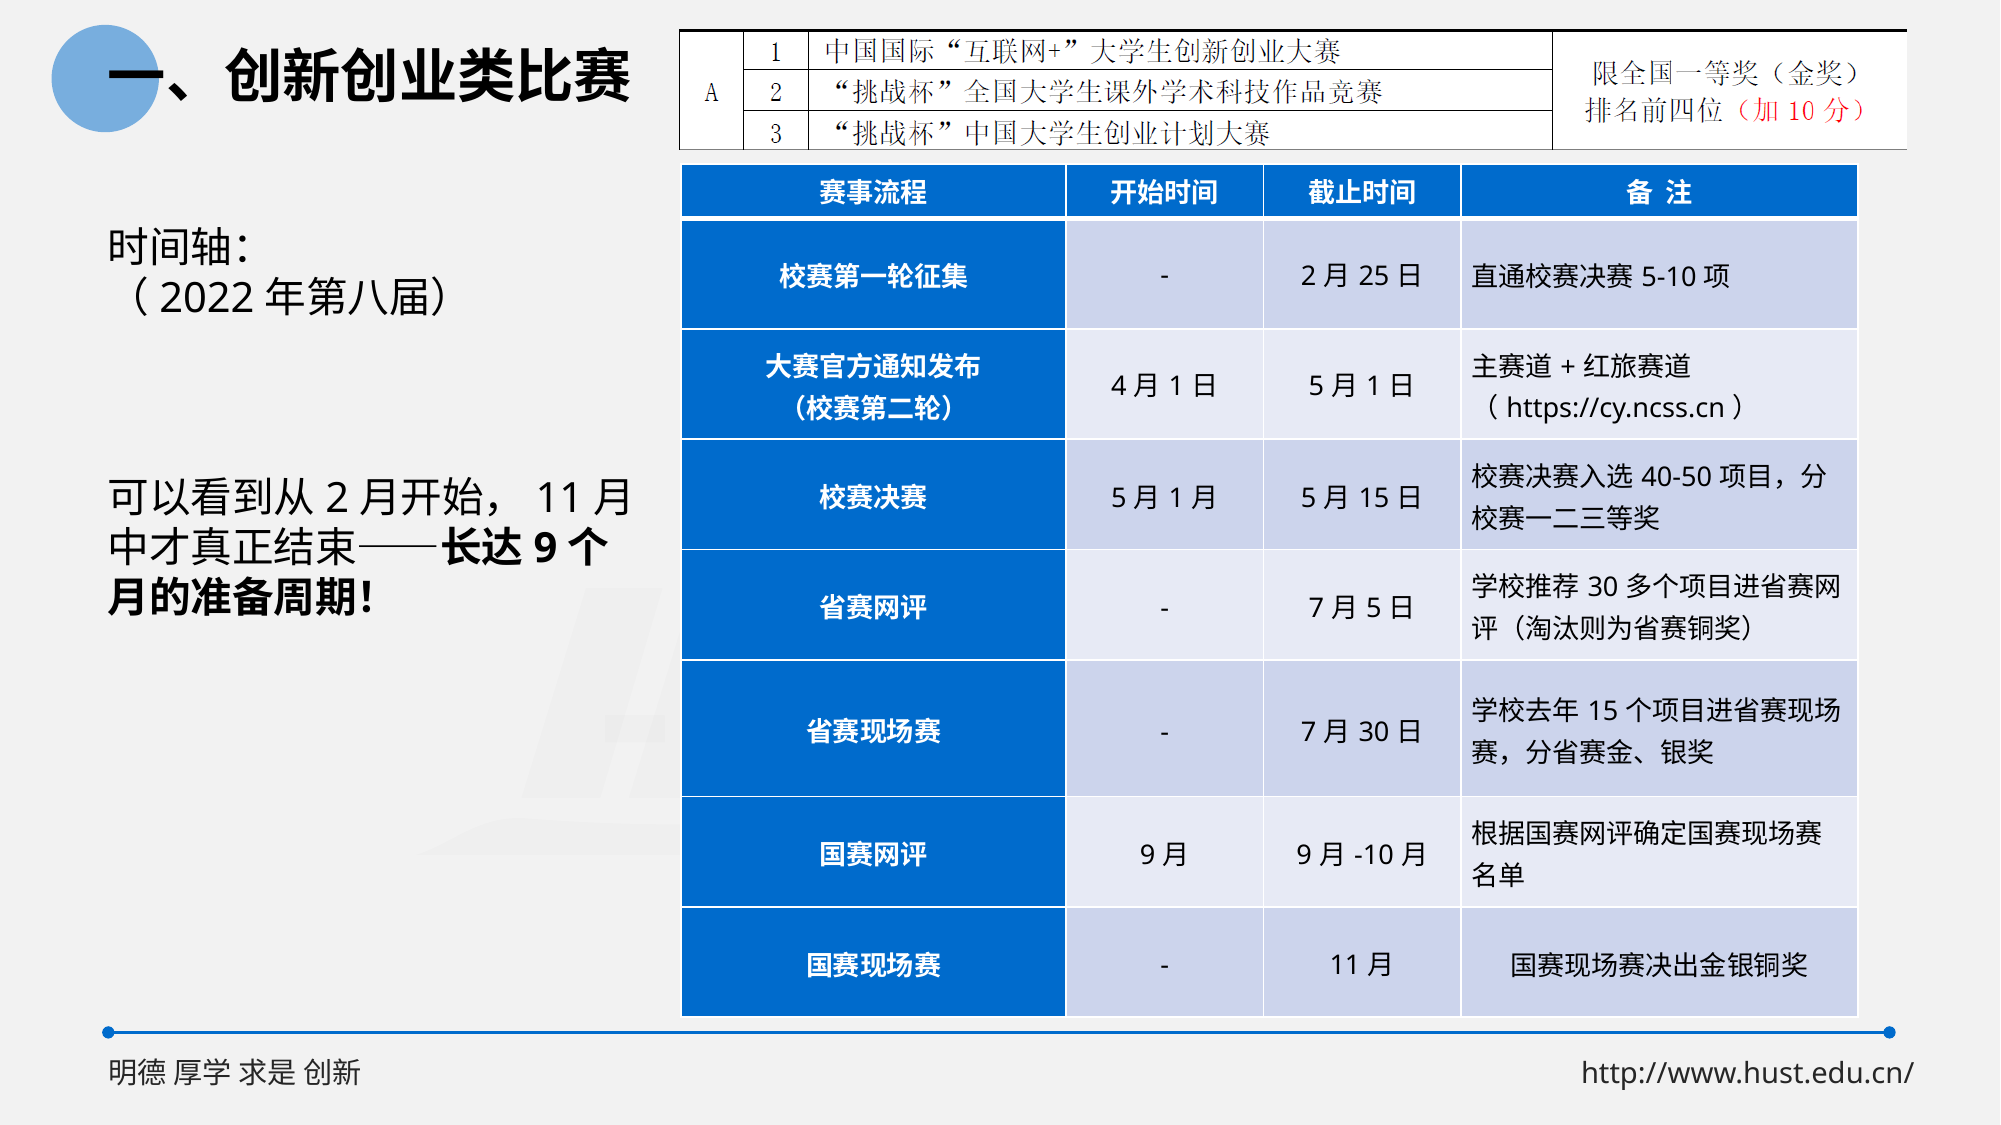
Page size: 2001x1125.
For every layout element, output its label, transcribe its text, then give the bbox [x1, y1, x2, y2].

table_cell 国赛现场赛决出金银铜奖 [1462, 908, 1857, 1016]
table_cell 学校推荐30多个项目进省赛网评（淘汰则为省赛铜奖） [1462, 550, 1857, 659]
table_cell 大赛官方通知发布 （校赛第二轮） [682, 330, 1065, 438]
table_cell 省赛现场赛 [682, 661, 1065, 796]
table_header 截止时间 [1264, 165, 1460, 216]
table_cell 根据国赛网评确定国赛现场赛名单 [1462, 797, 1857, 906]
table_cell 直通校赛决赛5-10项 [1462, 221, 1857, 328]
table_cell 校赛决赛 [682, 440, 1065, 549]
table_header 开始时间 [1067, 165, 1263, 216]
text_box 时间轴： （2022年第八届） 可以看到从2月开始，11月中才真正结束——长达9个月的准备周期！ [92, 163, 661, 629]
table_cell 7月5日 [1264, 550, 1460, 659]
picture [679, 29, 1907, 151]
list 一、创新创业类比赛 [92, 43, 679, 114]
table_cell 2月25日 [1264, 221, 1460, 328]
table_cell 省赛网评 [682, 550, 1065, 659]
table_header 备 注 [1462, 165, 1857, 216]
table_cell - [1067, 221, 1263, 328]
table_cell 国赛网评 [682, 797, 1065, 906]
table_cell 4月1日 [1067, 330, 1263, 438]
table_cell 学校去年15个项目进省赛现场赛，分省赛金、银奖 [1462, 661, 1857, 796]
table_cell - [1067, 550, 1263, 659]
table_cell 校赛第一轮征集 [682, 221, 1065, 328]
table_cell - [1067, 661, 1263, 796]
table_cell 主赛道+红旅赛道 （https://cy.ncss.cn） [1462, 330, 1857, 438]
table_cell 5月1月 [1067, 440, 1263, 549]
table_header 赛事流程 [682, 165, 1065, 216]
table_cell 11月 [1264, 908, 1460, 1016]
table_cell 9月-10月 [1264, 797, 1460, 906]
table_cell 校赛决赛入选40-50项目，分校赛一二三等奖 [1462, 440, 1857, 549]
table_cell 国赛现场赛 [682, 908, 1065, 1016]
table_cell - [1067, 908, 1263, 1016]
table_cell 7月30日 [1264, 661, 1460, 796]
table_cell 5月15日 [1264, 440, 1460, 549]
table_cell 9月 [1067, 797, 1263, 906]
table_cell 5月1日 [1264, 330, 1460, 438]
